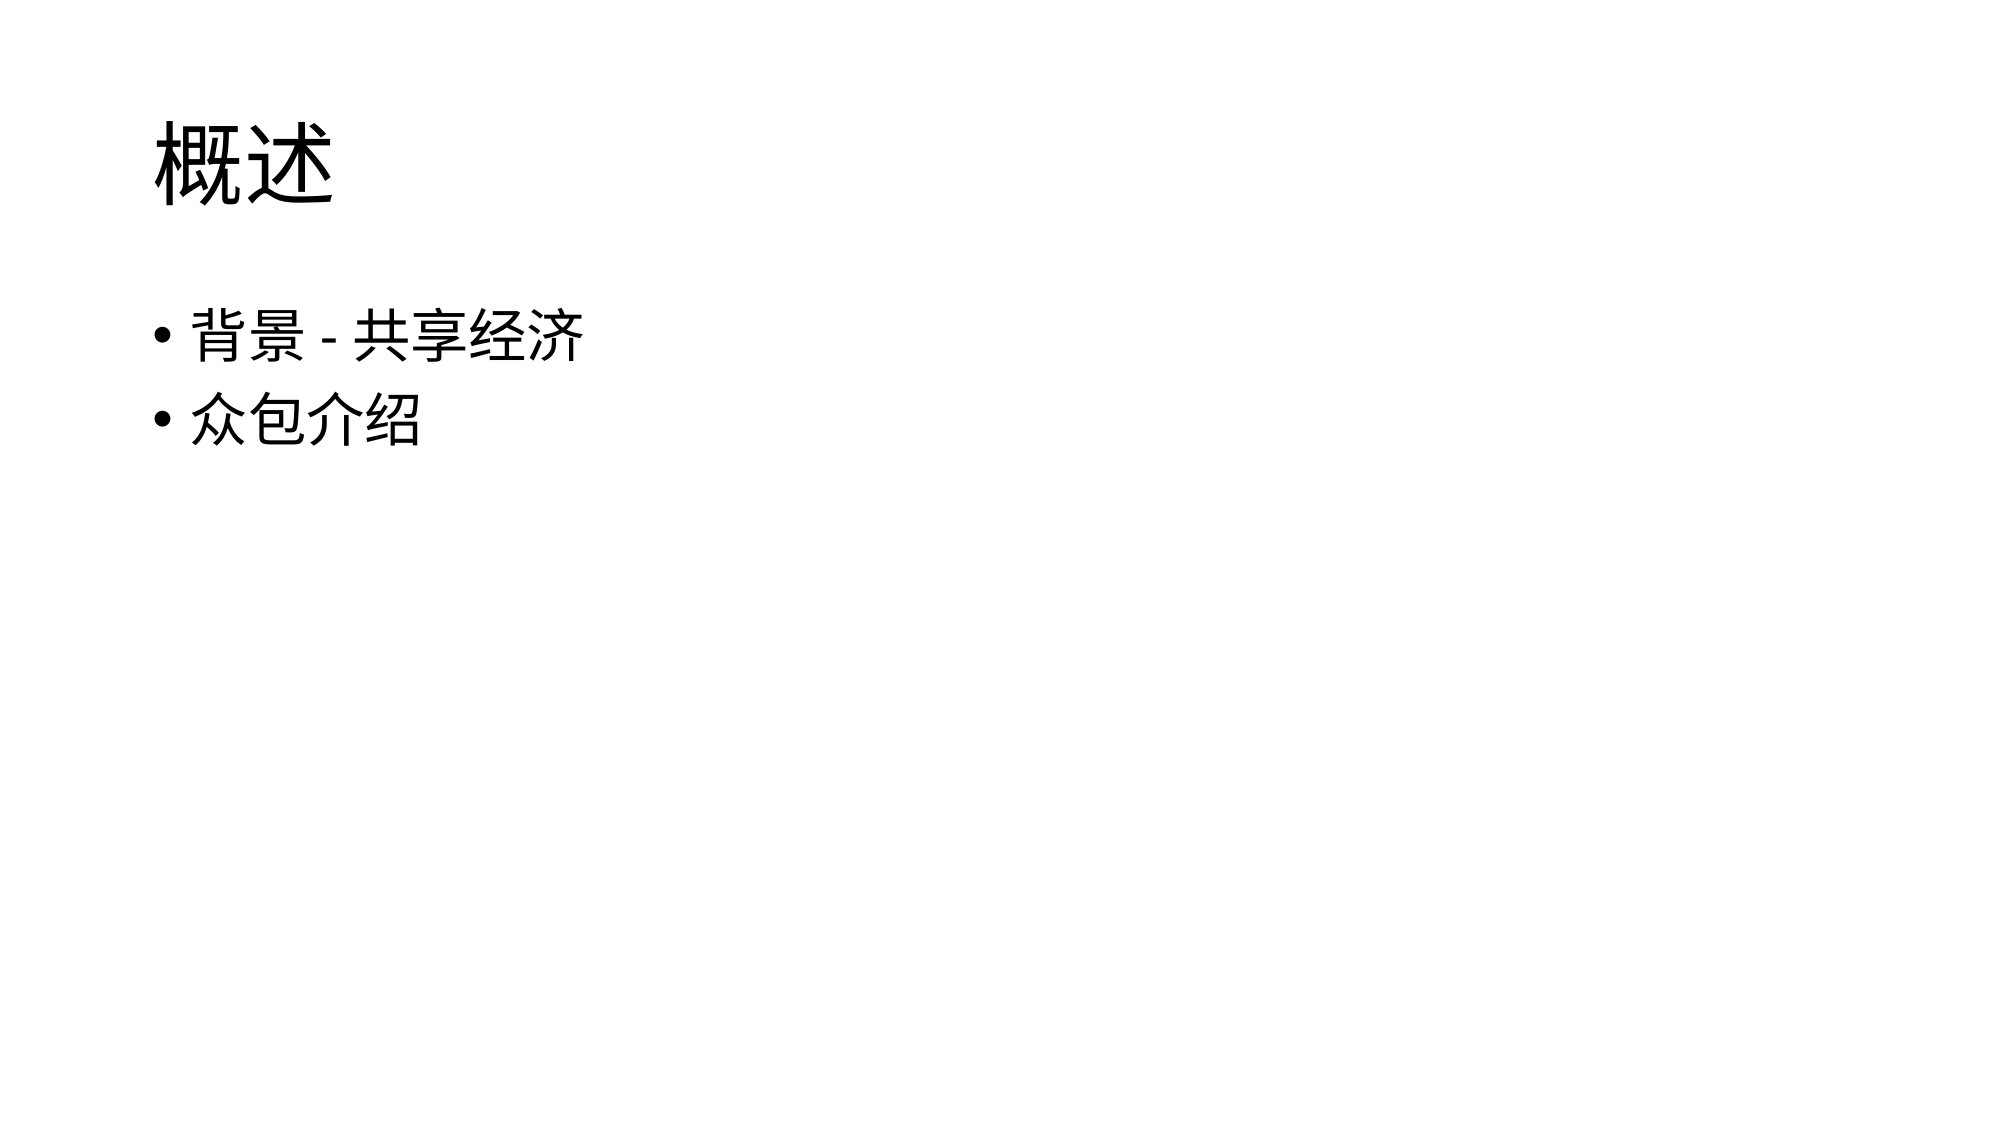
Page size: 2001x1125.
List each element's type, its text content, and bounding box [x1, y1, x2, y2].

title 概述 [137, 59, 1863, 278]
list 背景-共享经济 众包介绍 [137, 299, 1863, 1014]
